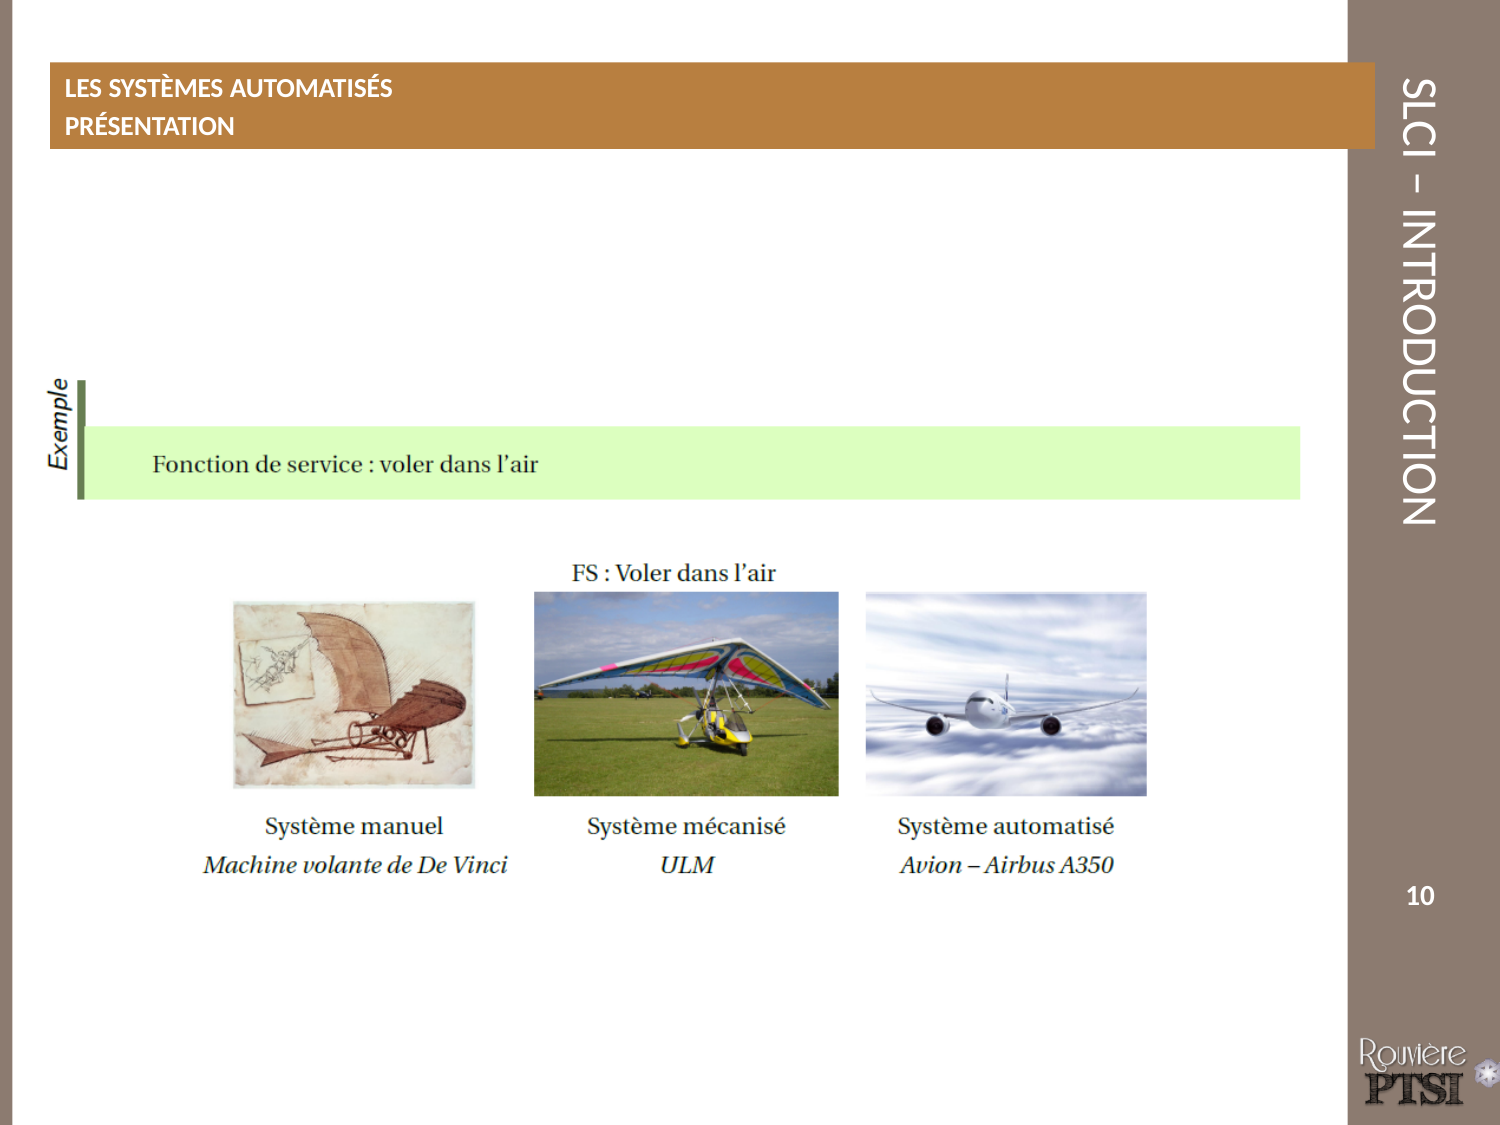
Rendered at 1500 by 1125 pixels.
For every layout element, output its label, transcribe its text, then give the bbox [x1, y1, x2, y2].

list Les systèmes automatisés Présentation [50, 62, 1375, 149]
slide_number 10 [1340, 869, 1500, 917]
picture [1359, 1037, 1500, 1109]
picture [29, 372, 1331, 898]
